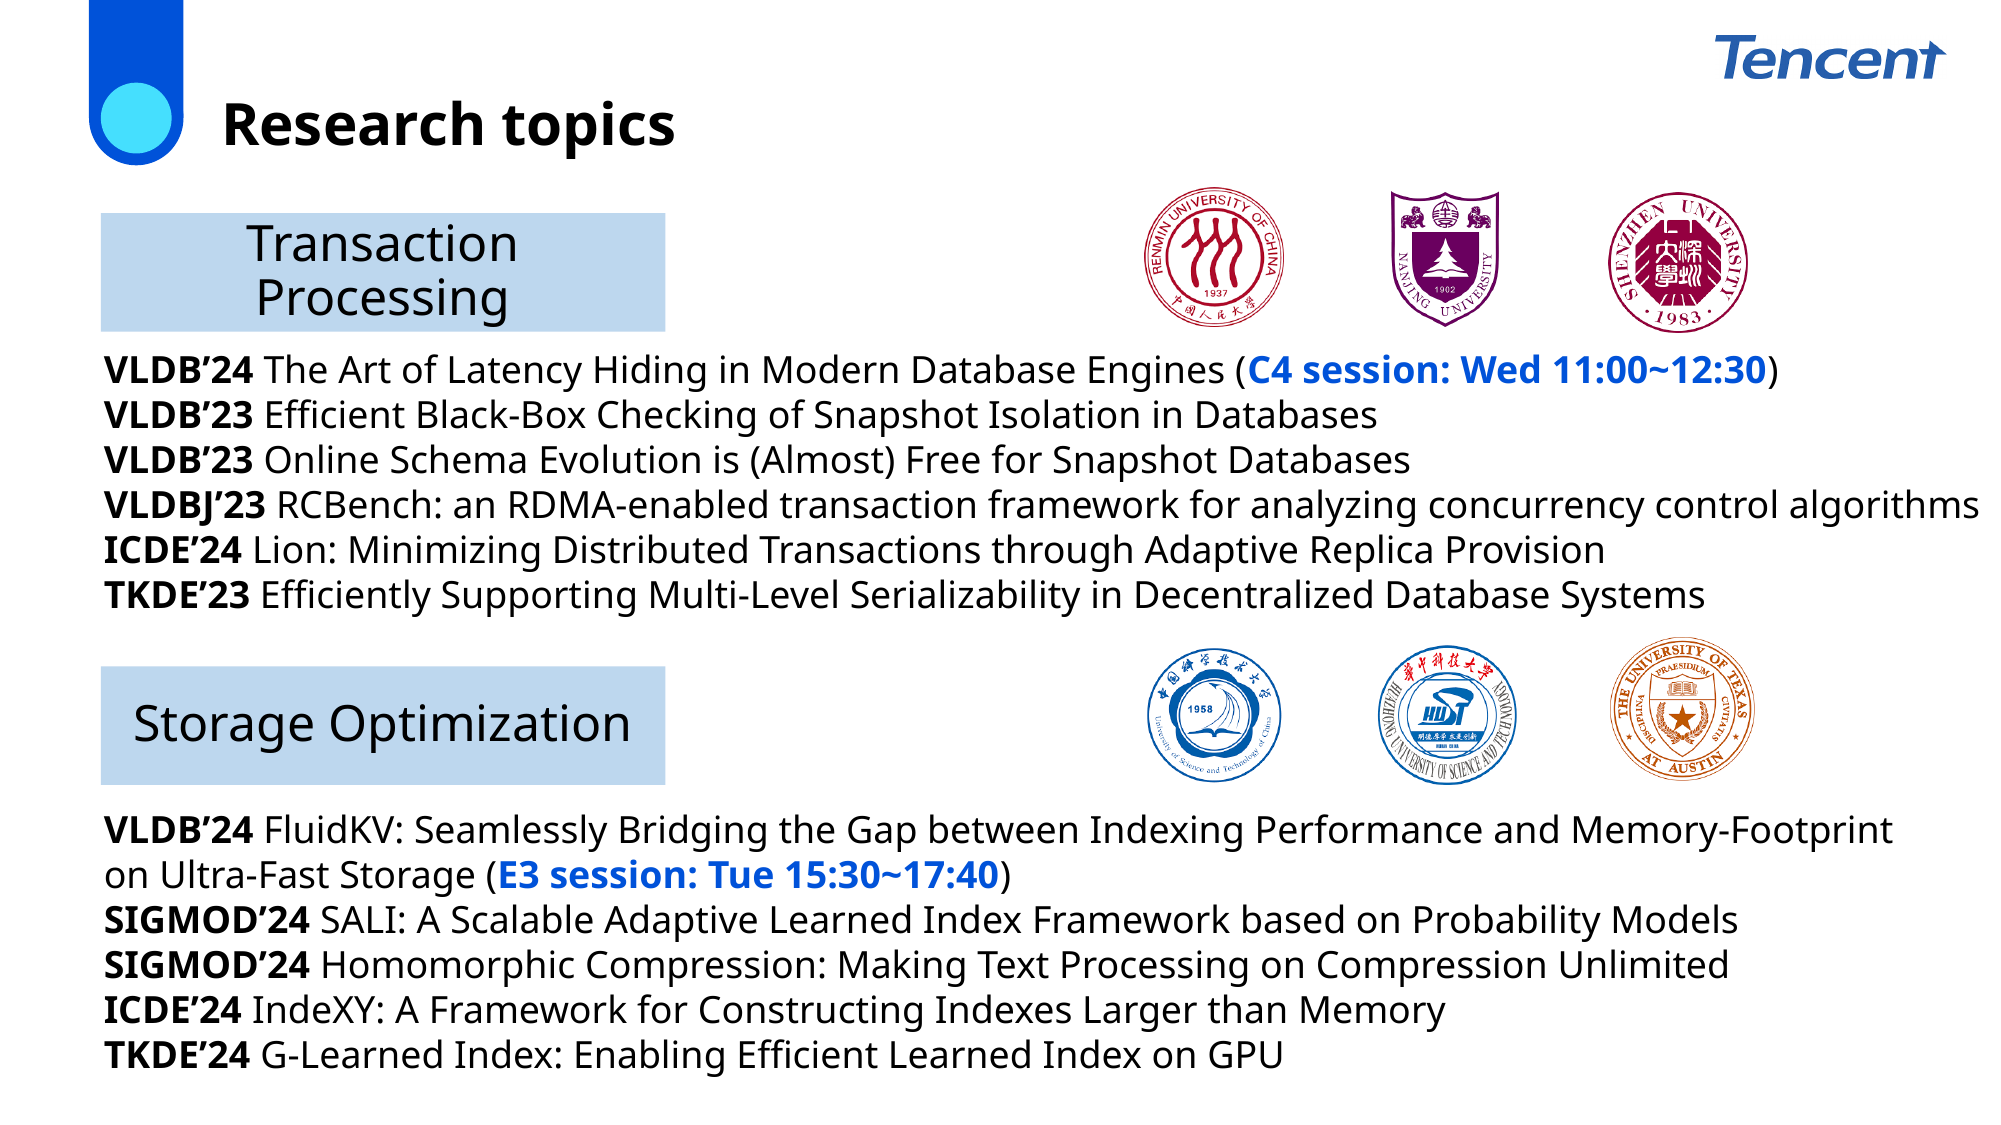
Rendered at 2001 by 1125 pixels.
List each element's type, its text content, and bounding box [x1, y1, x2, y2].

text_box Storage Optimization [100, 666, 666, 785]
picture [1377, 645, 1517, 785]
picture [1715, 35, 1947, 79]
text_box Transaction Processing [100, 213, 666, 332]
picture [1144, 645, 1284, 785]
picture [1607, 192, 1748, 333]
picture [1144, 186, 1284, 327]
text_box VLDB’24 The Art of Latency Hiding in Modern Database Engines (C4 session: Wed 11:00~12:30) VLDB’23 Efficient Black-Box Checking of Snapshot Isolation in Databases VLDB’23 Online Schema Evolution is (Almost) Free for Snapshot Databases VLDBJ’23 RCBench: an RDMA-enabled transaction framework for analyzing concurrency control algorithms ICDE’24 Lion: Minimizing Distributed Transactions through Adaptive Replica Provision TKDE’23 Efficiently Supporting Multi-Level Serializability in Decentralized Database Systems [88, 338, 2000, 624]
text_box VLDB’24 FluidKV: Seamlessly Bridging the Gap between Indexing Performance and Memory-Footprint on Ultra-Fast Storage (E3 session: Tue 15:30~17:40) SIGMOD’24 SALI: A Scalable Adaptive Learned Index Framework based on Probability Models SIGMOD’24 Homomorphic Compression: Making Text Processing on Compression Unlimited ICDE’24 IndeXY: A Framework for Constructing Indexes Larger than Memory TKDE’24 G-Learned Index: Enabling Efficient Learned Index on GPU [89, 799, 1930, 1084]
text_box Research topics [206, 79, 691, 165]
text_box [88, 0, 184, 166]
picture [1391, 191, 1499, 327]
picture [1609, 635, 1755, 781]
